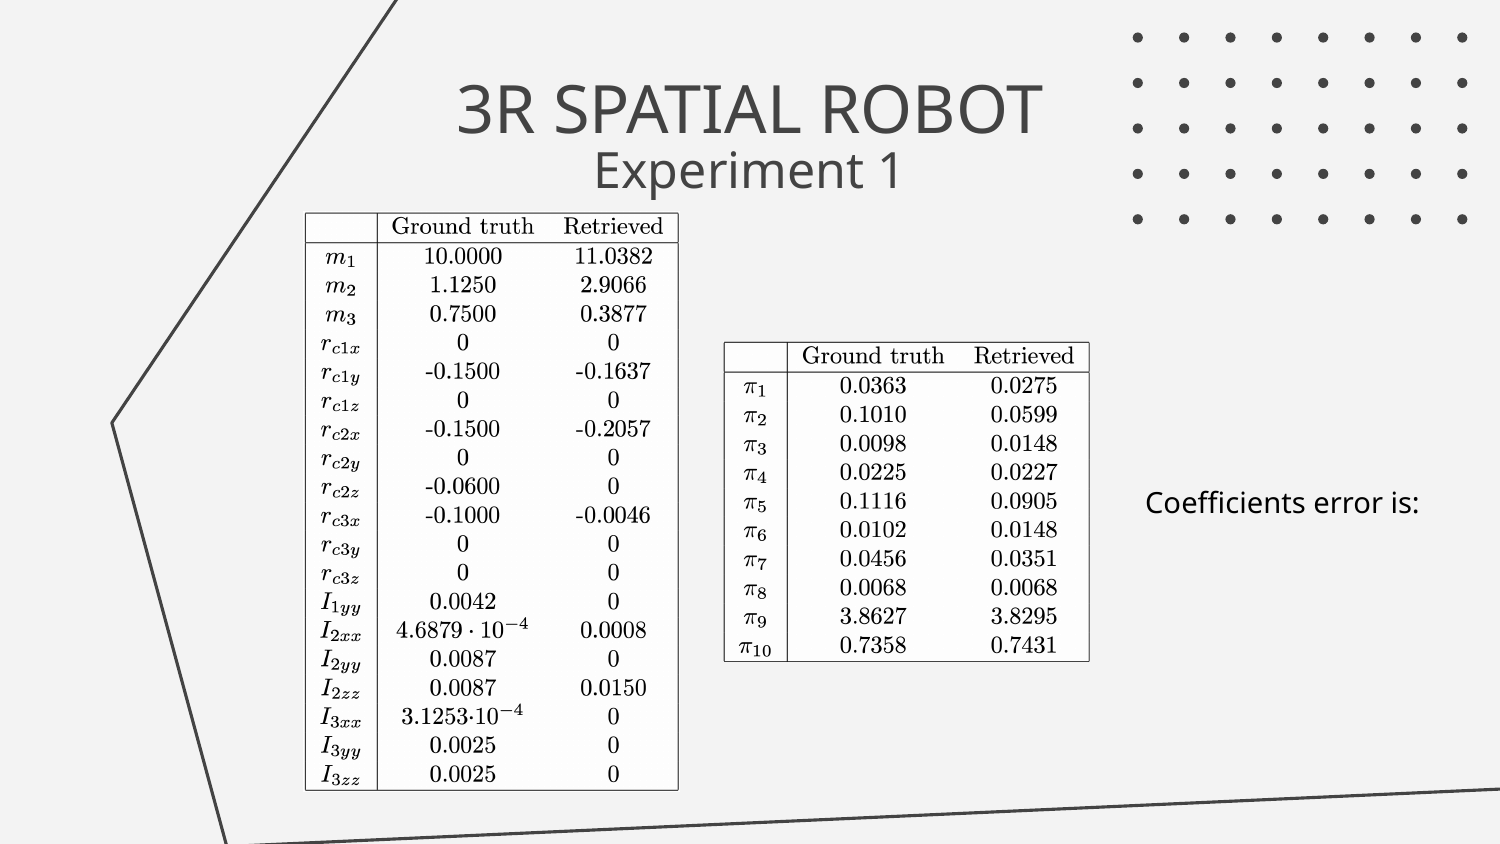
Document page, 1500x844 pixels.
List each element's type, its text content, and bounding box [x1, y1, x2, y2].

text_box 3R SPATIAL ROBOT [367, 51, 1133, 123]
text_box Experiment 1 [367, 123, 1133, 228]
picture [723, 341, 1090, 663]
picture [303, 211, 681, 793]
